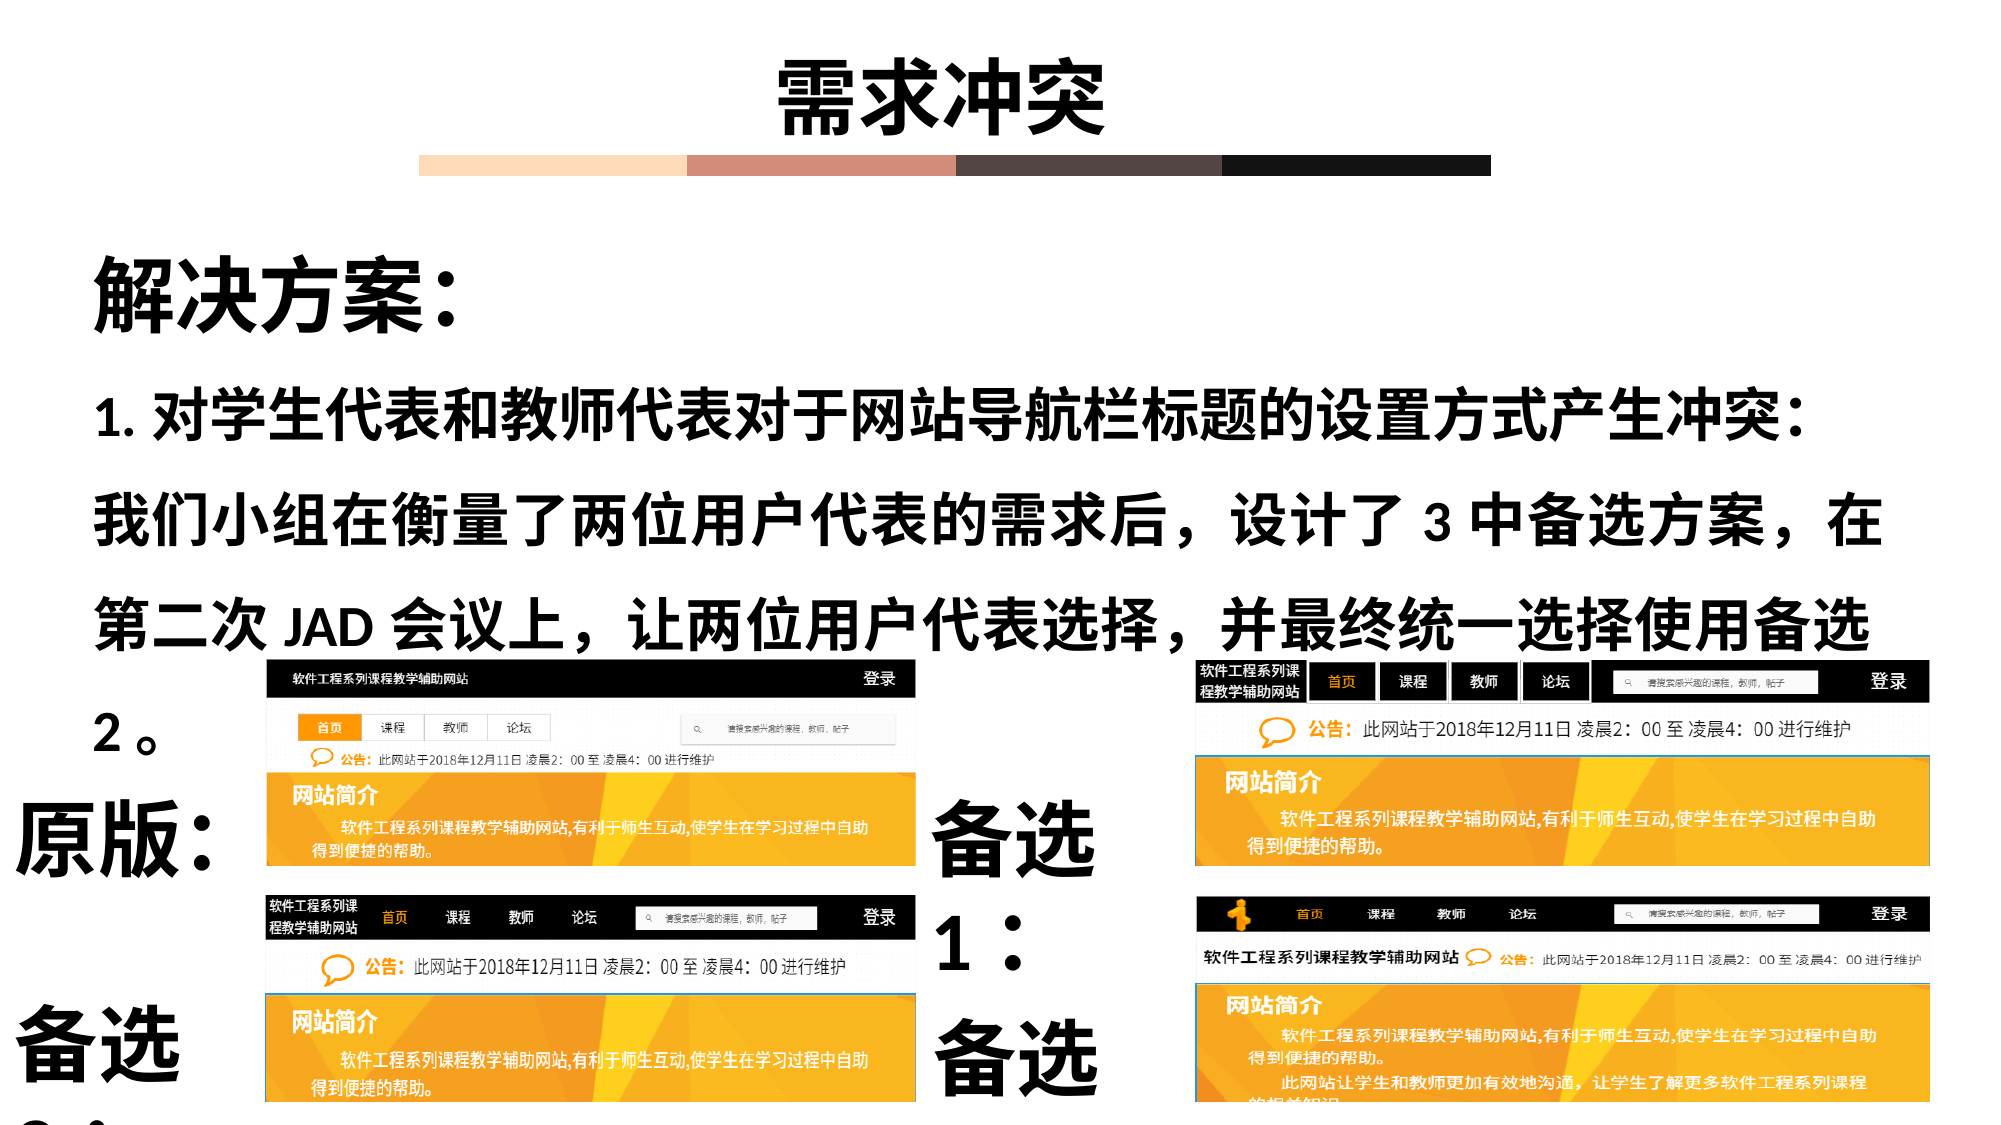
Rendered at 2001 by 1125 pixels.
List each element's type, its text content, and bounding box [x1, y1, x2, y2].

text_box 备选2： [0, 984, 266, 1125]
picture [1195, 660, 1930, 866]
text_box 备选3： [918, 998, 1172, 1125]
text_box 备选1： [915, 779, 1168, 995]
text_box 解决方案： 1.对学生代表和教师代表对于网站导航栏标题的设置方式产生冲突： 我们小组在衡量了两位用户代表的需求后，设计了3中备选方案，在第二次JAD会议上，让两位用户代表选择，并最终统一选择使用备选2。 [77, 186, 1900, 771]
picture [1195, 895, 1930, 1102]
picture [265, 895, 916, 1102]
list 需求冲突 [760, 49, 1477, 110]
picture [265, 659, 916, 866]
text_box 原版： [0, 779, 224, 895]
